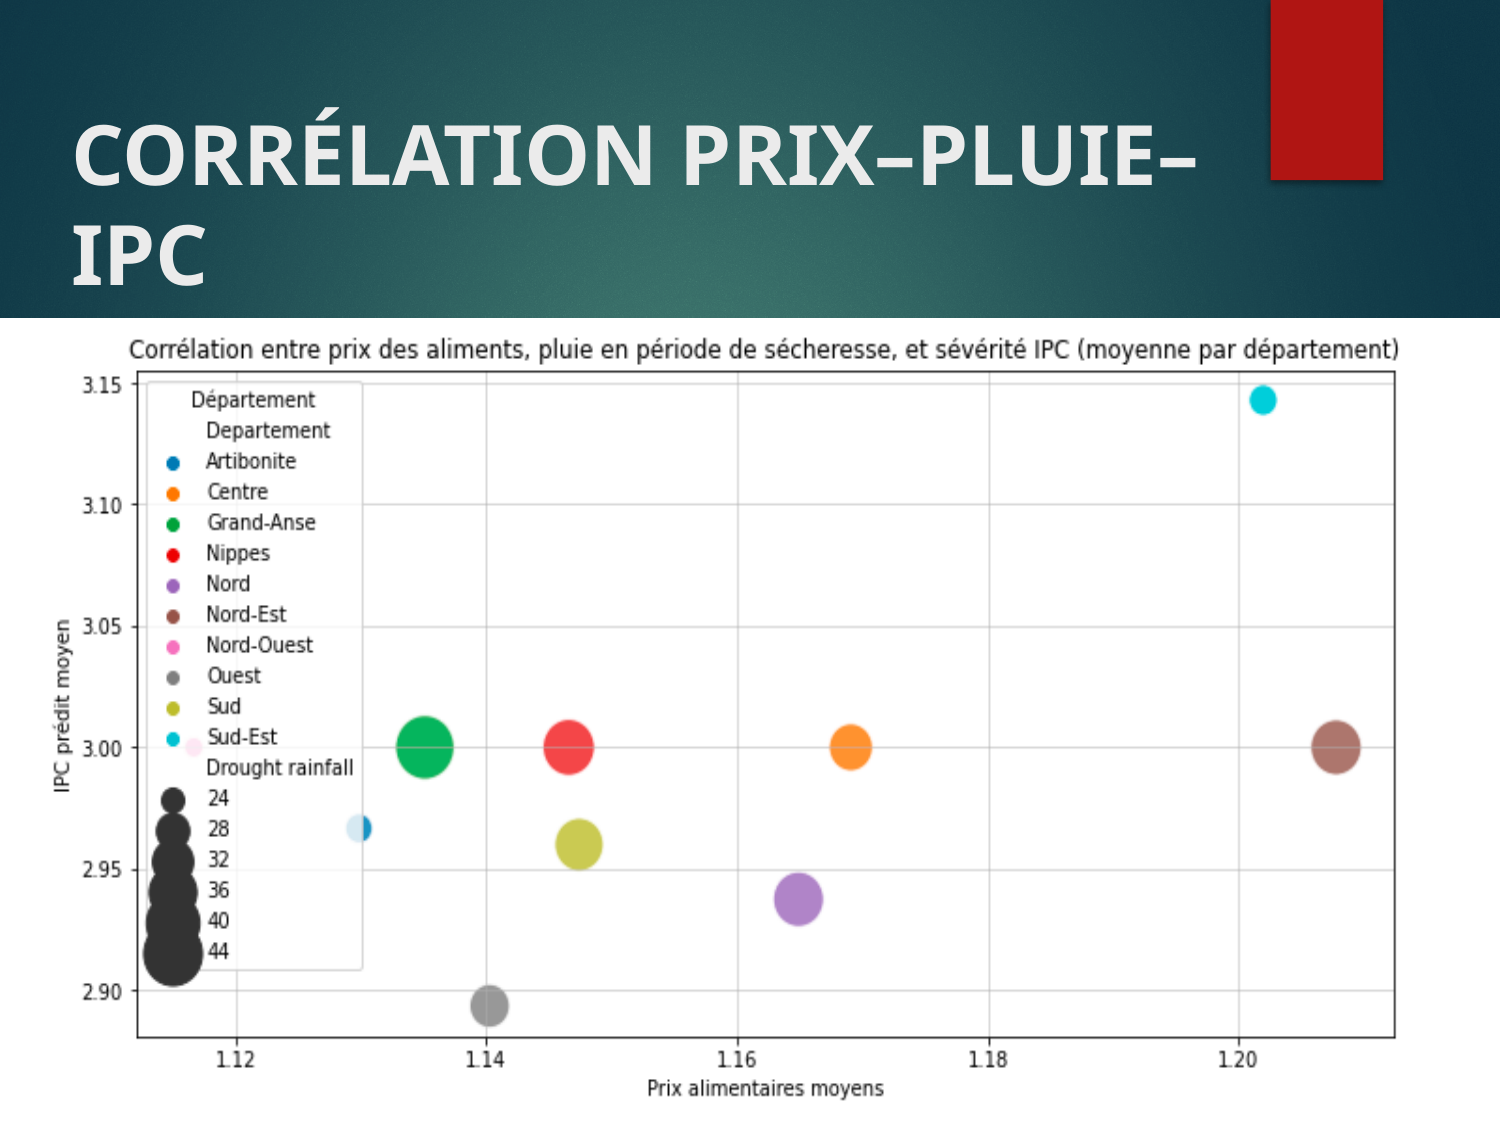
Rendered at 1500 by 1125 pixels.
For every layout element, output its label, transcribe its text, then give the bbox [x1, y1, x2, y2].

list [0, 317, 1500, 1125]
title CORRÉLATION PRIX–PLUIE–IPC [56, 94, 1306, 220]
